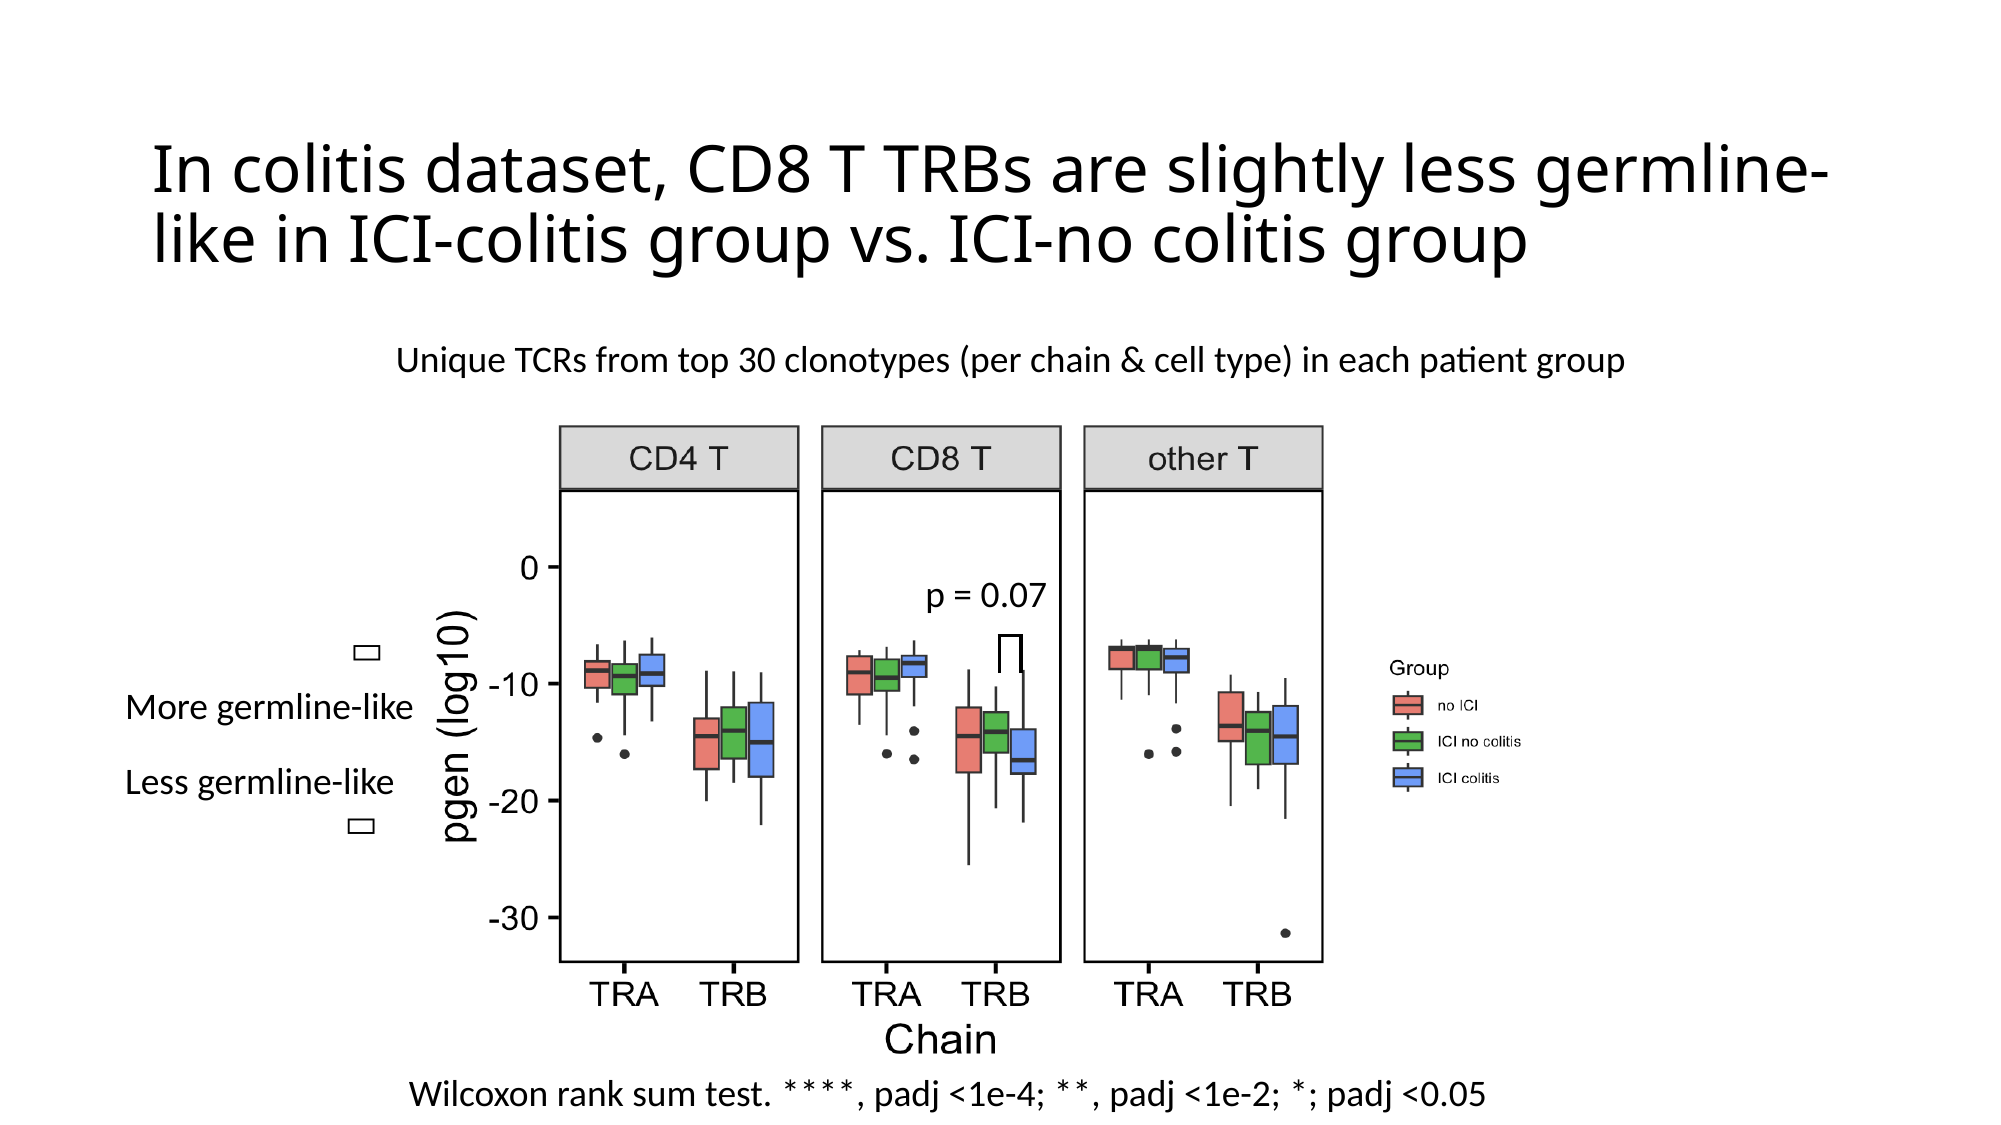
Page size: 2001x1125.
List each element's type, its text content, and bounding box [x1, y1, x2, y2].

text_box Wilcoxon rank sum test. ****, padj <1e-4; **, padj <1e-2; *; padj <0.05 [394, 1061, 1503, 1122]
text_box More germline-like [110, 674, 411, 735]
text_box  [335, 504, 396, 674]
text_box Less germline-like [110, 749, 410, 810]
text_box Unique TCRs from top 30 clonotypes (per chain & cell type) in each patient group [381, 327, 1643, 387]
text_box  [333, 810, 393, 977]
picture [411, 399, 1562, 1079]
title In colitis dataset, CD8 T TRBs are slightly less germline-like in ICI-colitis group vs. ICI-no colitis group [137, 97, 1863, 315]
